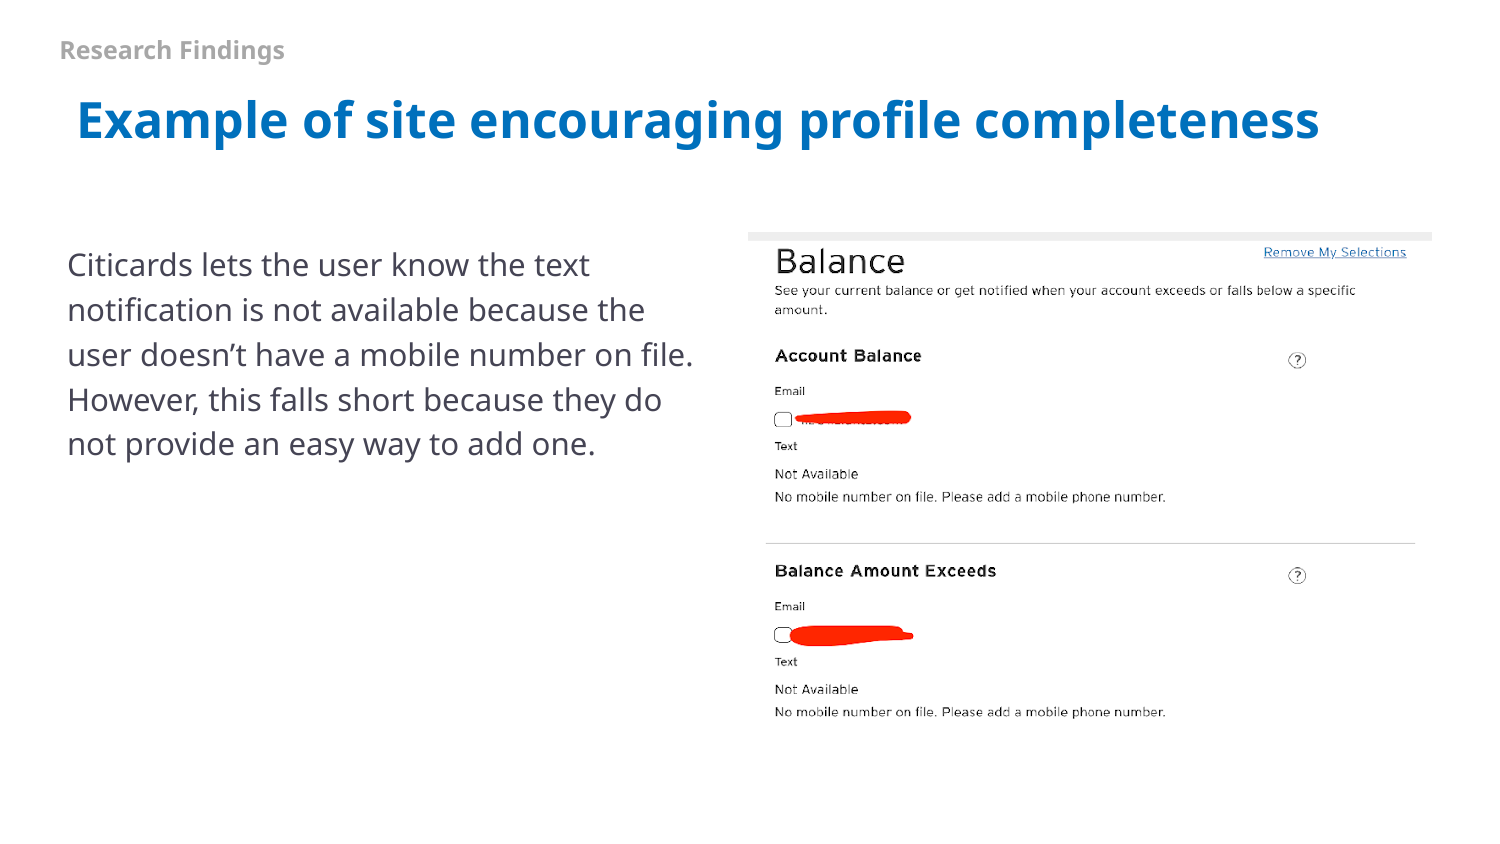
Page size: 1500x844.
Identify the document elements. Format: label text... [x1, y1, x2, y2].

subtitle Research Findings [53, 29, 685, 63]
list Citicards lets the user know the text notification is not available because the user doesn’t have a mobile number on file. However, this falls short because they do not provide an easy way to add one. [61, 232, 725, 764]
picture [745, 231, 1436, 746]
title Example of site encouraging profile completeness [71, 83, 1395, 208]
